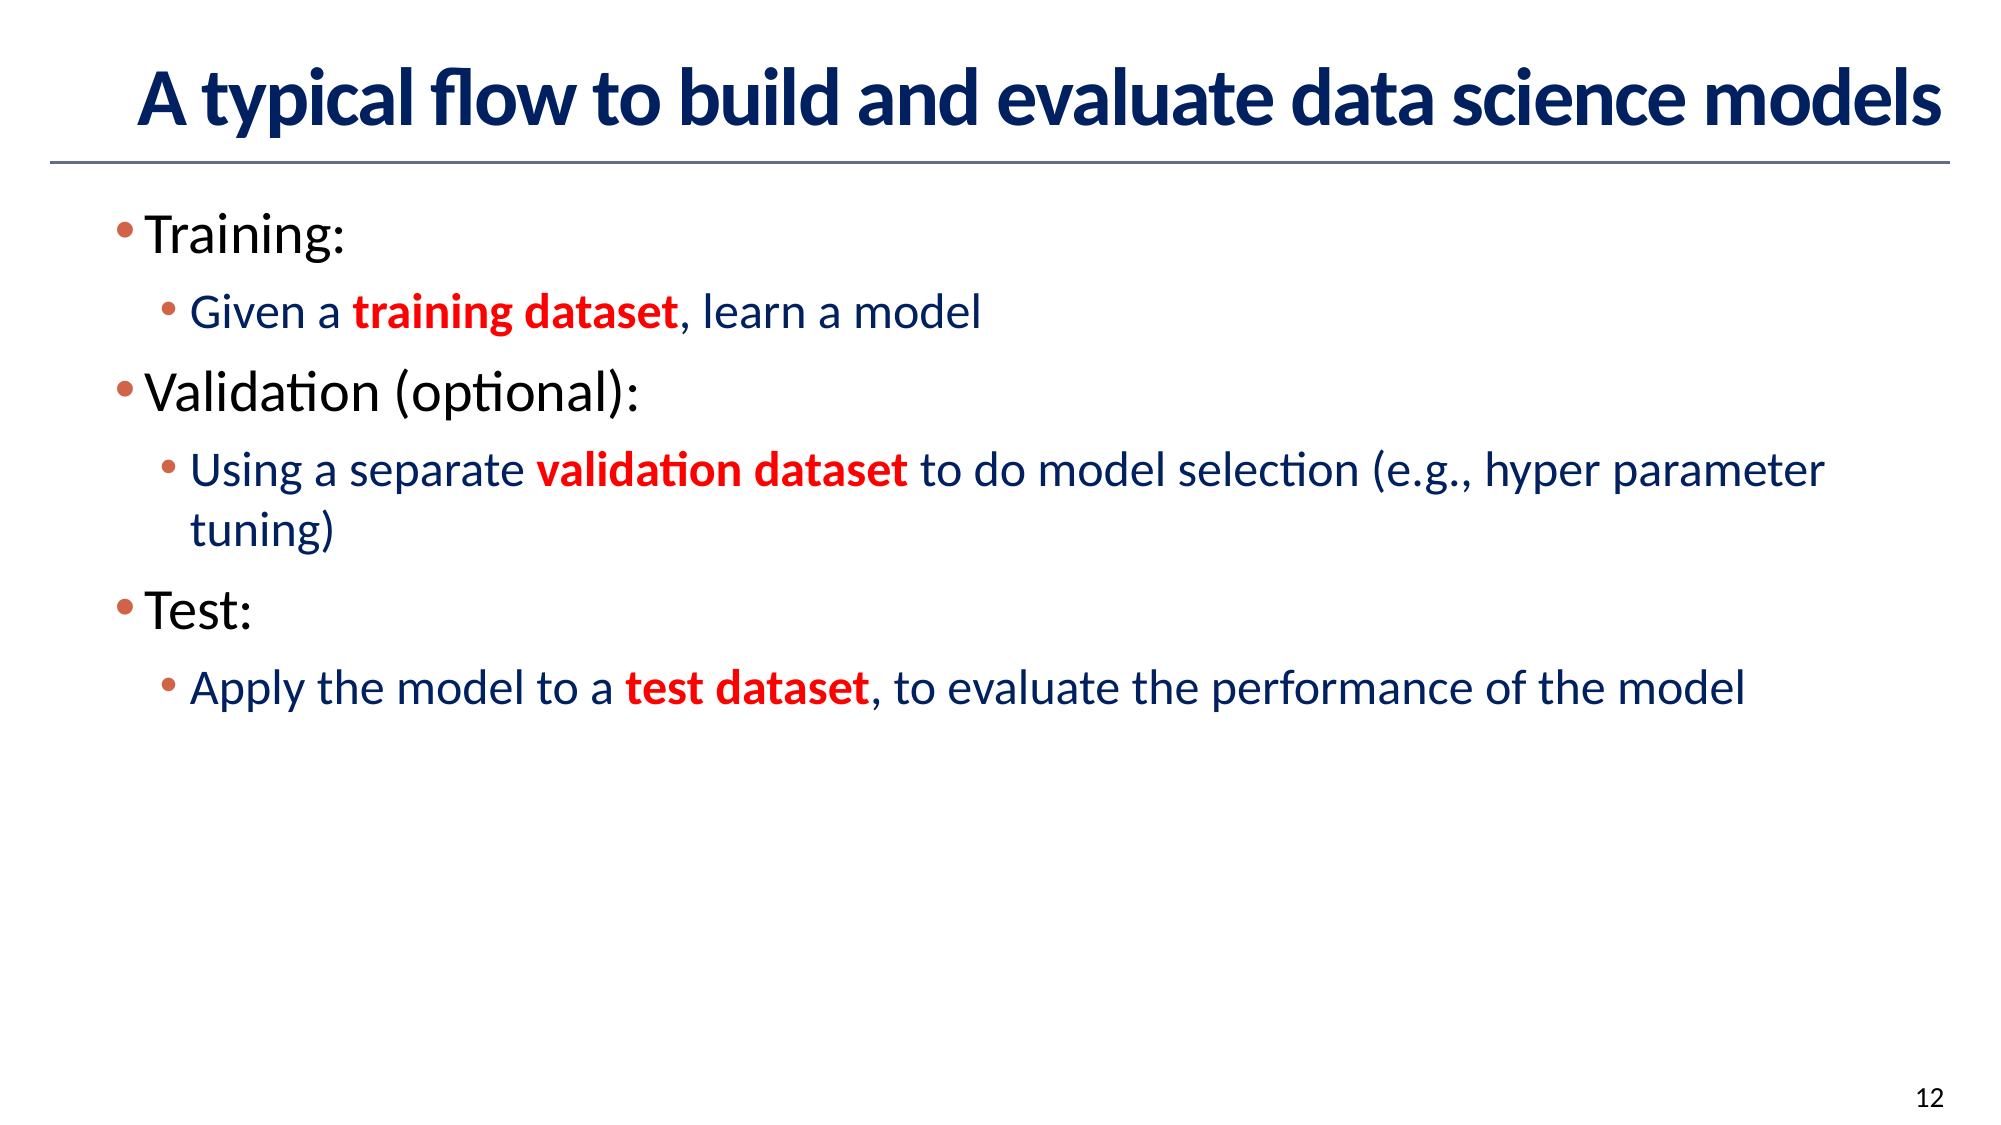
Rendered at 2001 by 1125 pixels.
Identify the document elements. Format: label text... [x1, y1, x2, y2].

list Training: Given a training dataset, learn a model Validation (optional): Using a separate validation dataset to do model selection (e.g., hyper parameter tuning) Test: Apply the model to a test dataset, to evaluate the performance of the model [99, 187, 1900, 1063]
title A typical flow to build and evaluate data science models [35, 23, 2000, 162]
slide_number 12 [1899, 1071, 2000, 1125]
